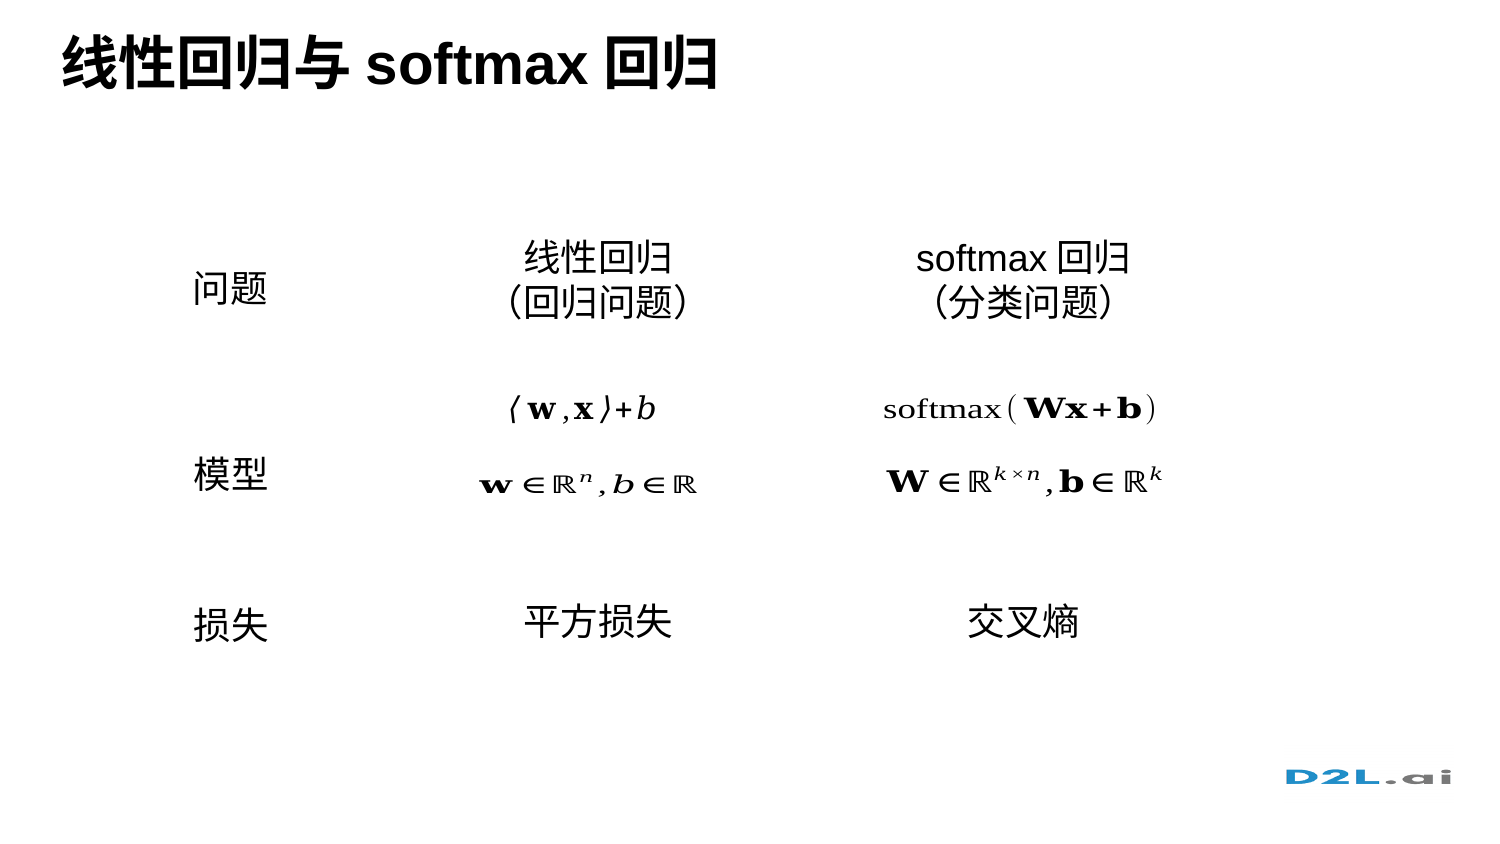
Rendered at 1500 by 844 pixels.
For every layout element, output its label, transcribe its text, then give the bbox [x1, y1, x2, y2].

picture [1284, 745, 1454, 806]
text_box 问题 [185, 257, 276, 318]
text_box 模型 [186, 443, 277, 504]
text_box 交叉熵 [959, 590, 1088, 651]
text_box 线性回归 （回归问题） [478, 226, 719, 332]
text_box 平方损失 [515, 590, 681, 651]
title 线性回归与softmax回归 [52, 18, 1400, 109]
text_box softmax回归 （分类问题） [903, 226, 1144, 332]
text_box 损失 [186, 594, 277, 655]
